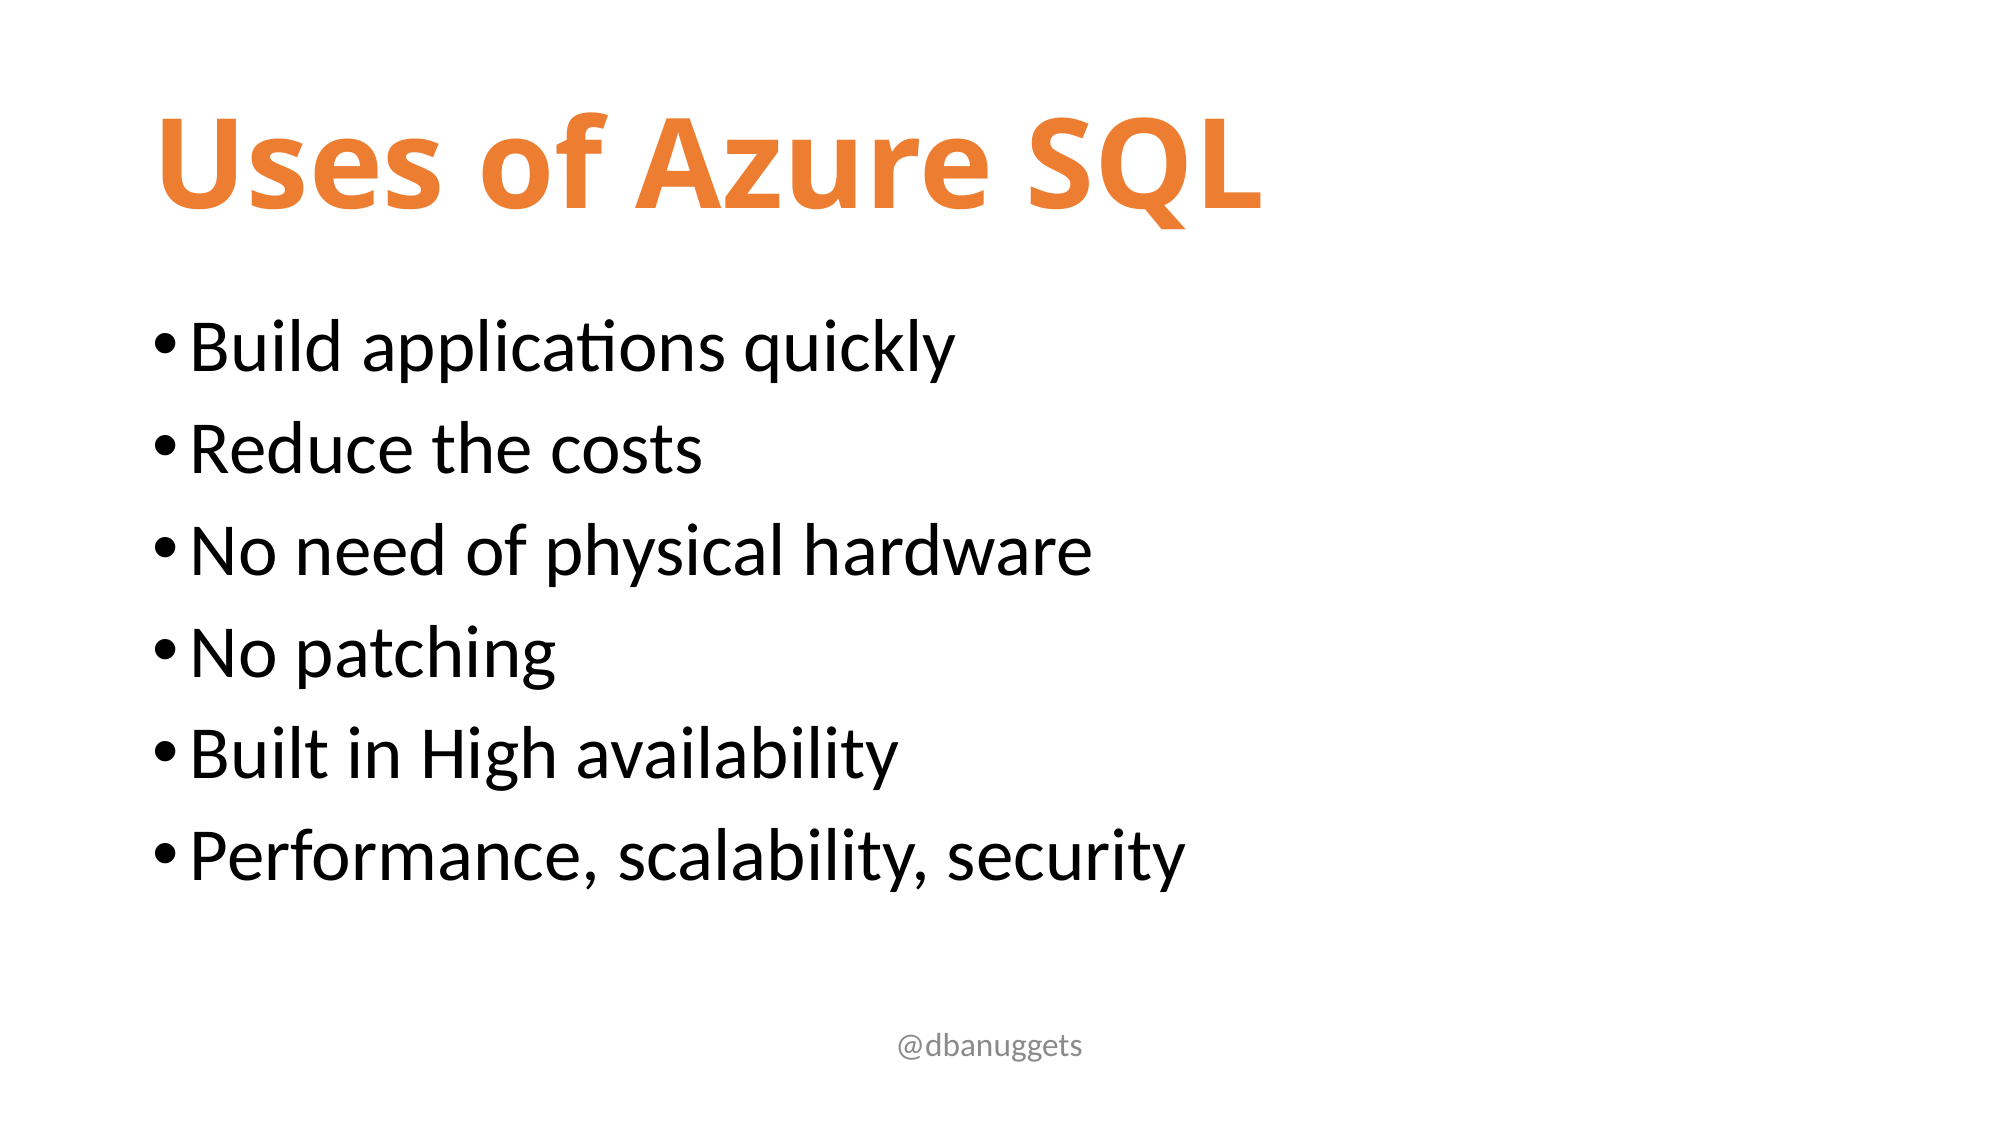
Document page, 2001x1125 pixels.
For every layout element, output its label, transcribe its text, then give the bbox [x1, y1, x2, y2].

list Build applications quickly Reduce the costs No need of physical hardware No patching Built in High availability Performance, scalability, security [137, 299, 1863, 1014]
title Uses of Azure SQL [137, 59, 1863, 278]
footer @dbanuggets [651, 1013, 1327, 1074]
